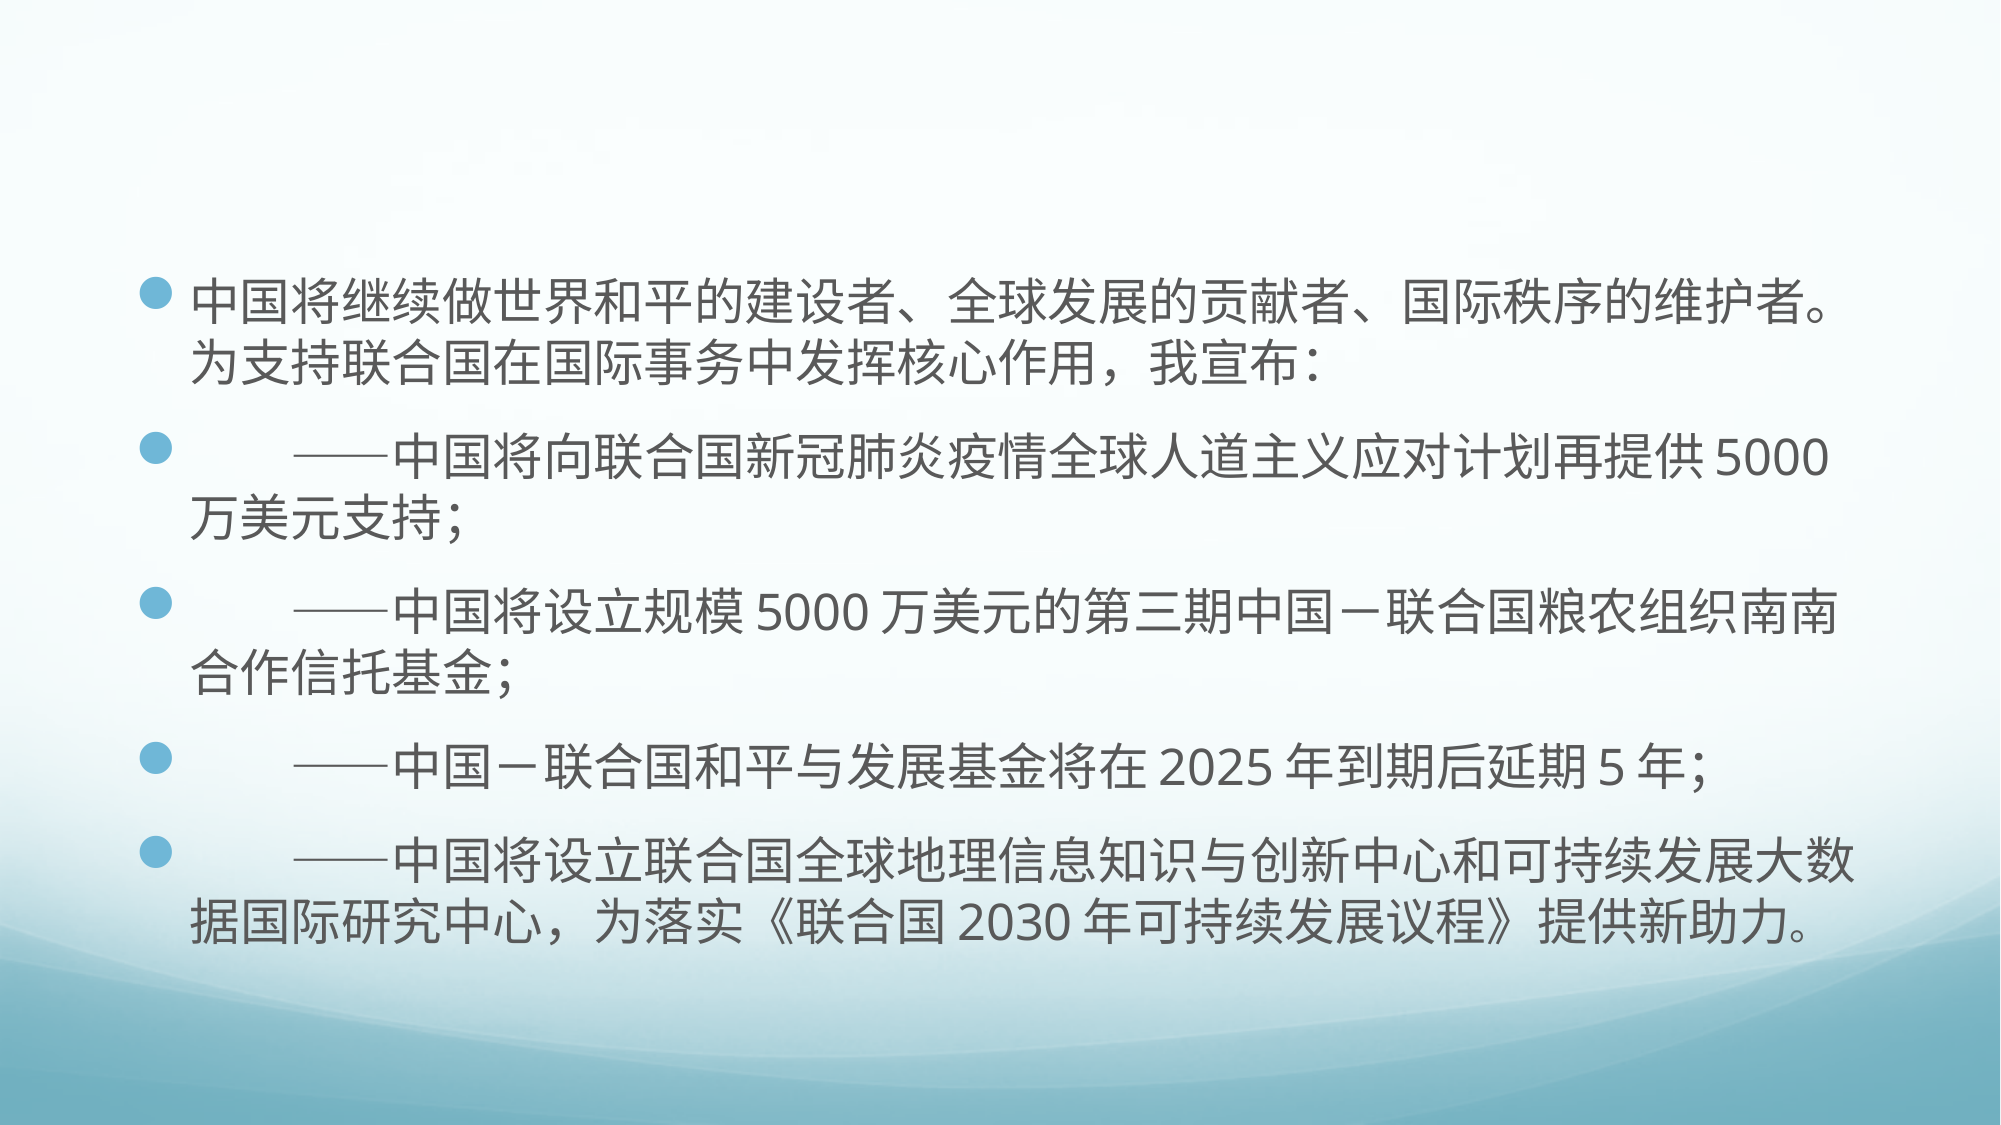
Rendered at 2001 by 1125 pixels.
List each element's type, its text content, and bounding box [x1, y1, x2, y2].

list 中国将继续做世界和平的建设者、全球发展的贡献者、国际秩序的维护者。为支持联合国在国际事务中发挥核心作用，我宣布： ——中国将向联合国新冠肺炎疫情全球人道主义应对计划再提供5000万美元支持； ——中国将设立规模5000万美元的第三期中国－联合国粮农组织南南合作信托基金； ——中国－联合国和平与发展基金将在2025年到期后延期5年； ——中国将设立联合国全球地理信息知识与创新中心和可持续发展大数据国际研究中心，为落实《联合国2030年可持续发展议程》提供新助力。 [120, 262, 1880, 975]
